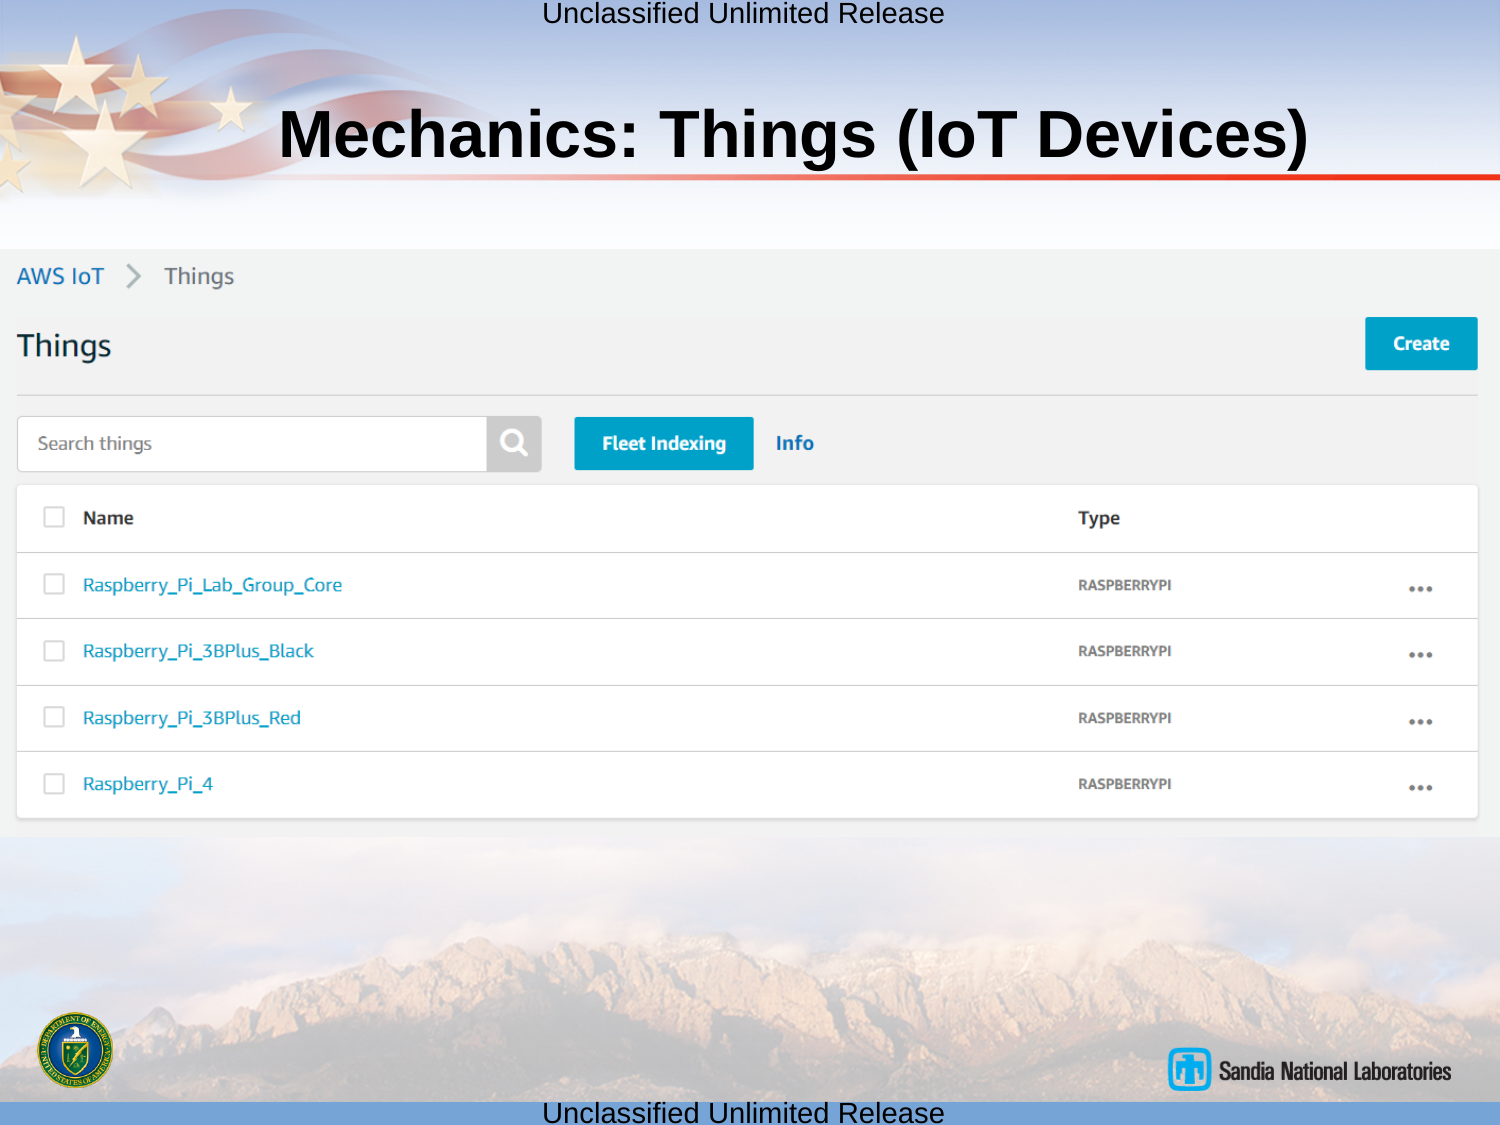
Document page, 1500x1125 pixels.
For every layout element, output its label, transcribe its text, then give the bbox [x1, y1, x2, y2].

picture [0, 0, 1500, 1125]
title Mechanics: Things (IoT Devices) [263, 37, 1464, 225]
